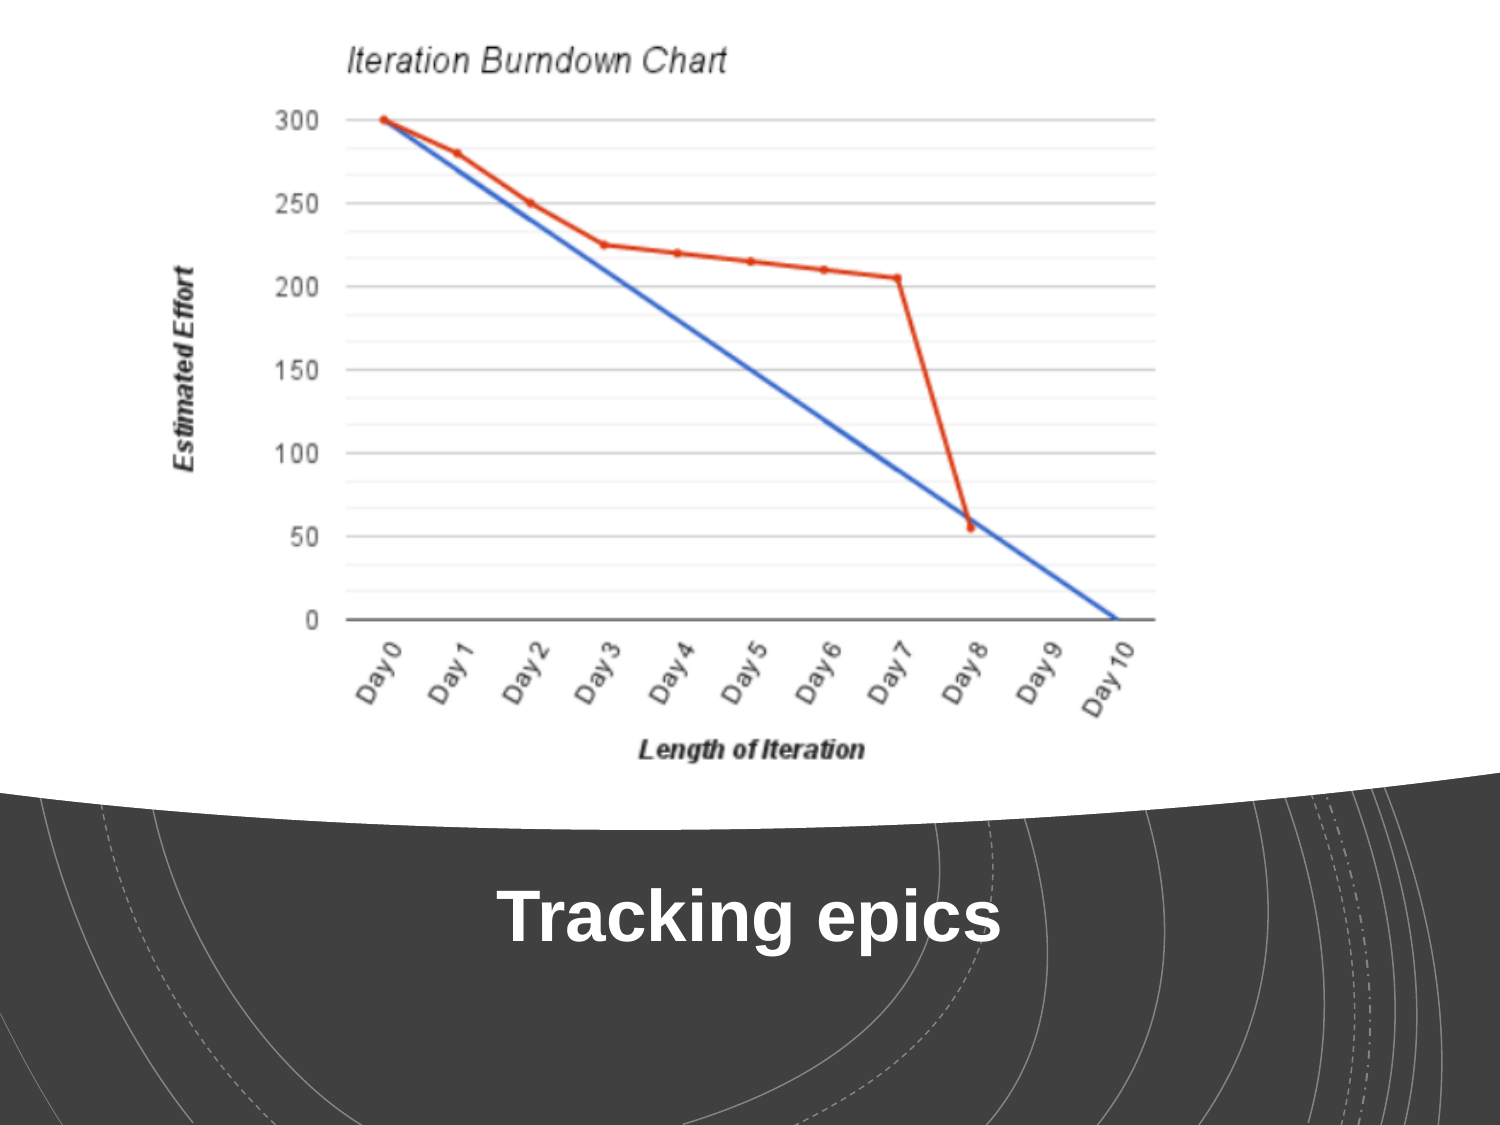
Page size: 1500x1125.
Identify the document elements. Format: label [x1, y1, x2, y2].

text_box [0, 0, 1500, 1125]
picture [111, 12, 1250, 770]
